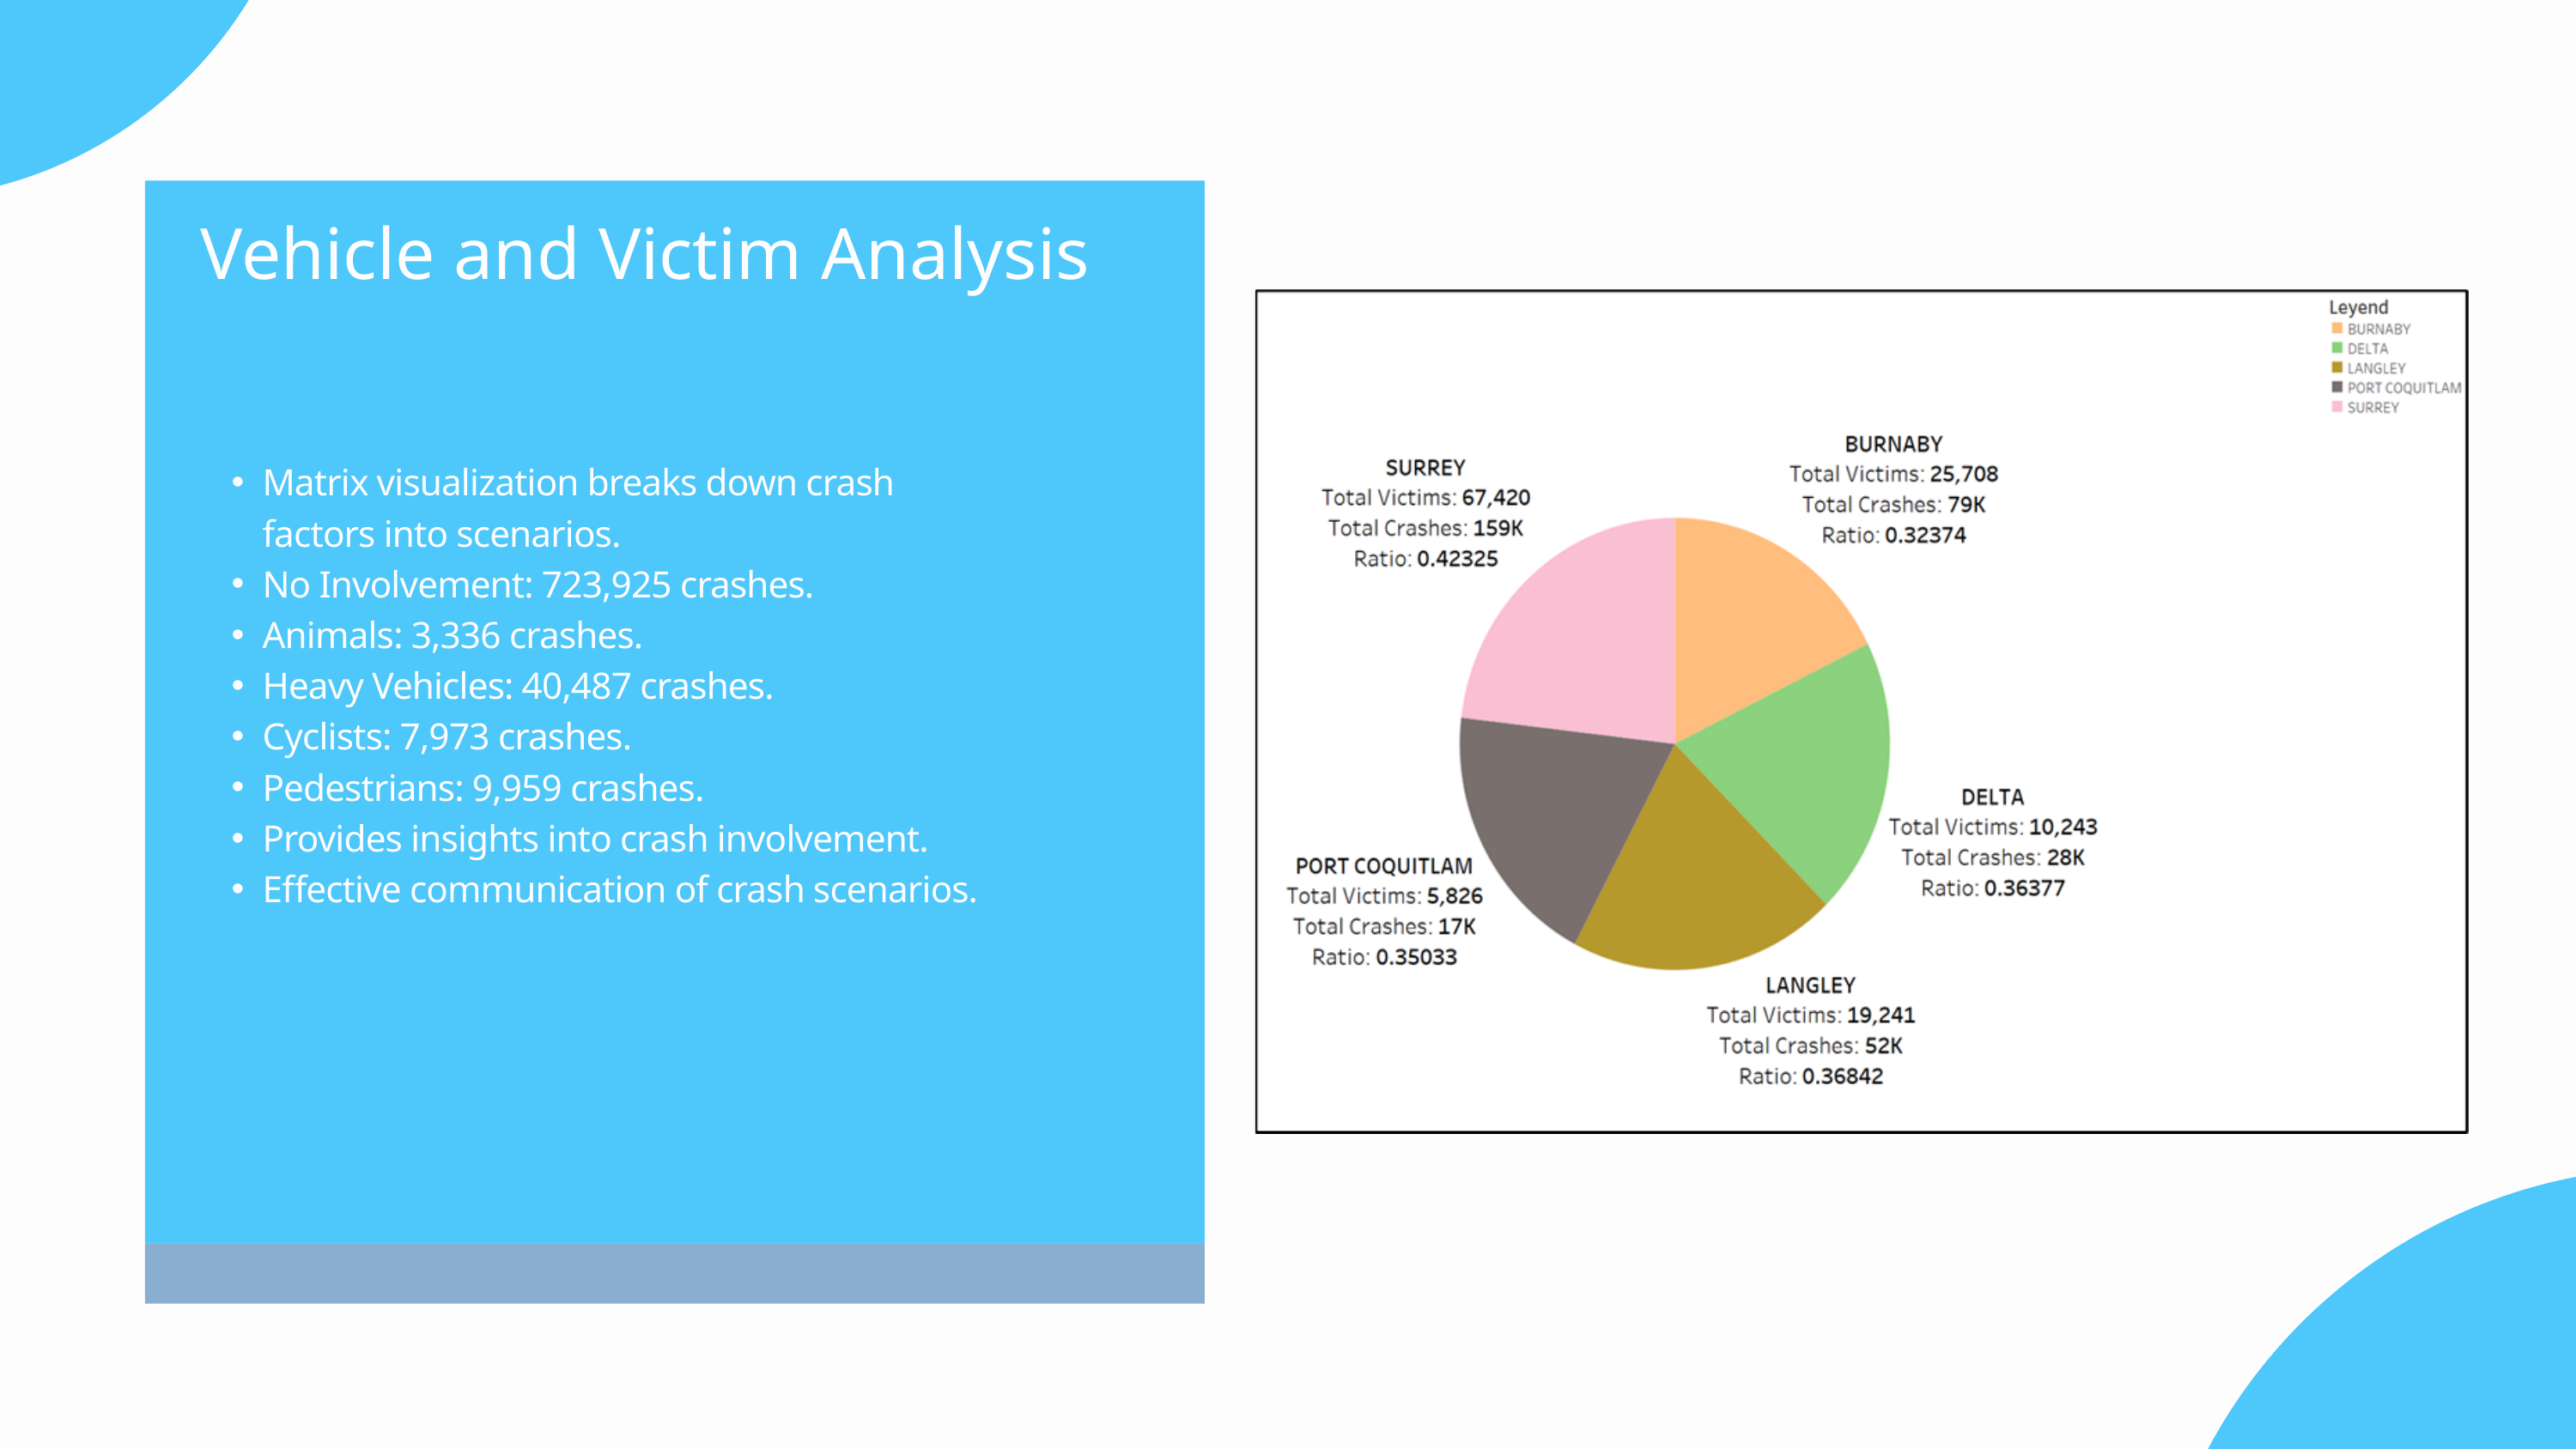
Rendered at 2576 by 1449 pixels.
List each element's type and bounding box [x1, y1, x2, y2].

text_box [144, 180, 1206, 1243]
text_box [2146, 1167, 2576, 1449]
text_box [0, 0, 311, 200]
text_box [144, 1243, 1206, 1304]
text_box [1255, 289, 2469, 1134]
